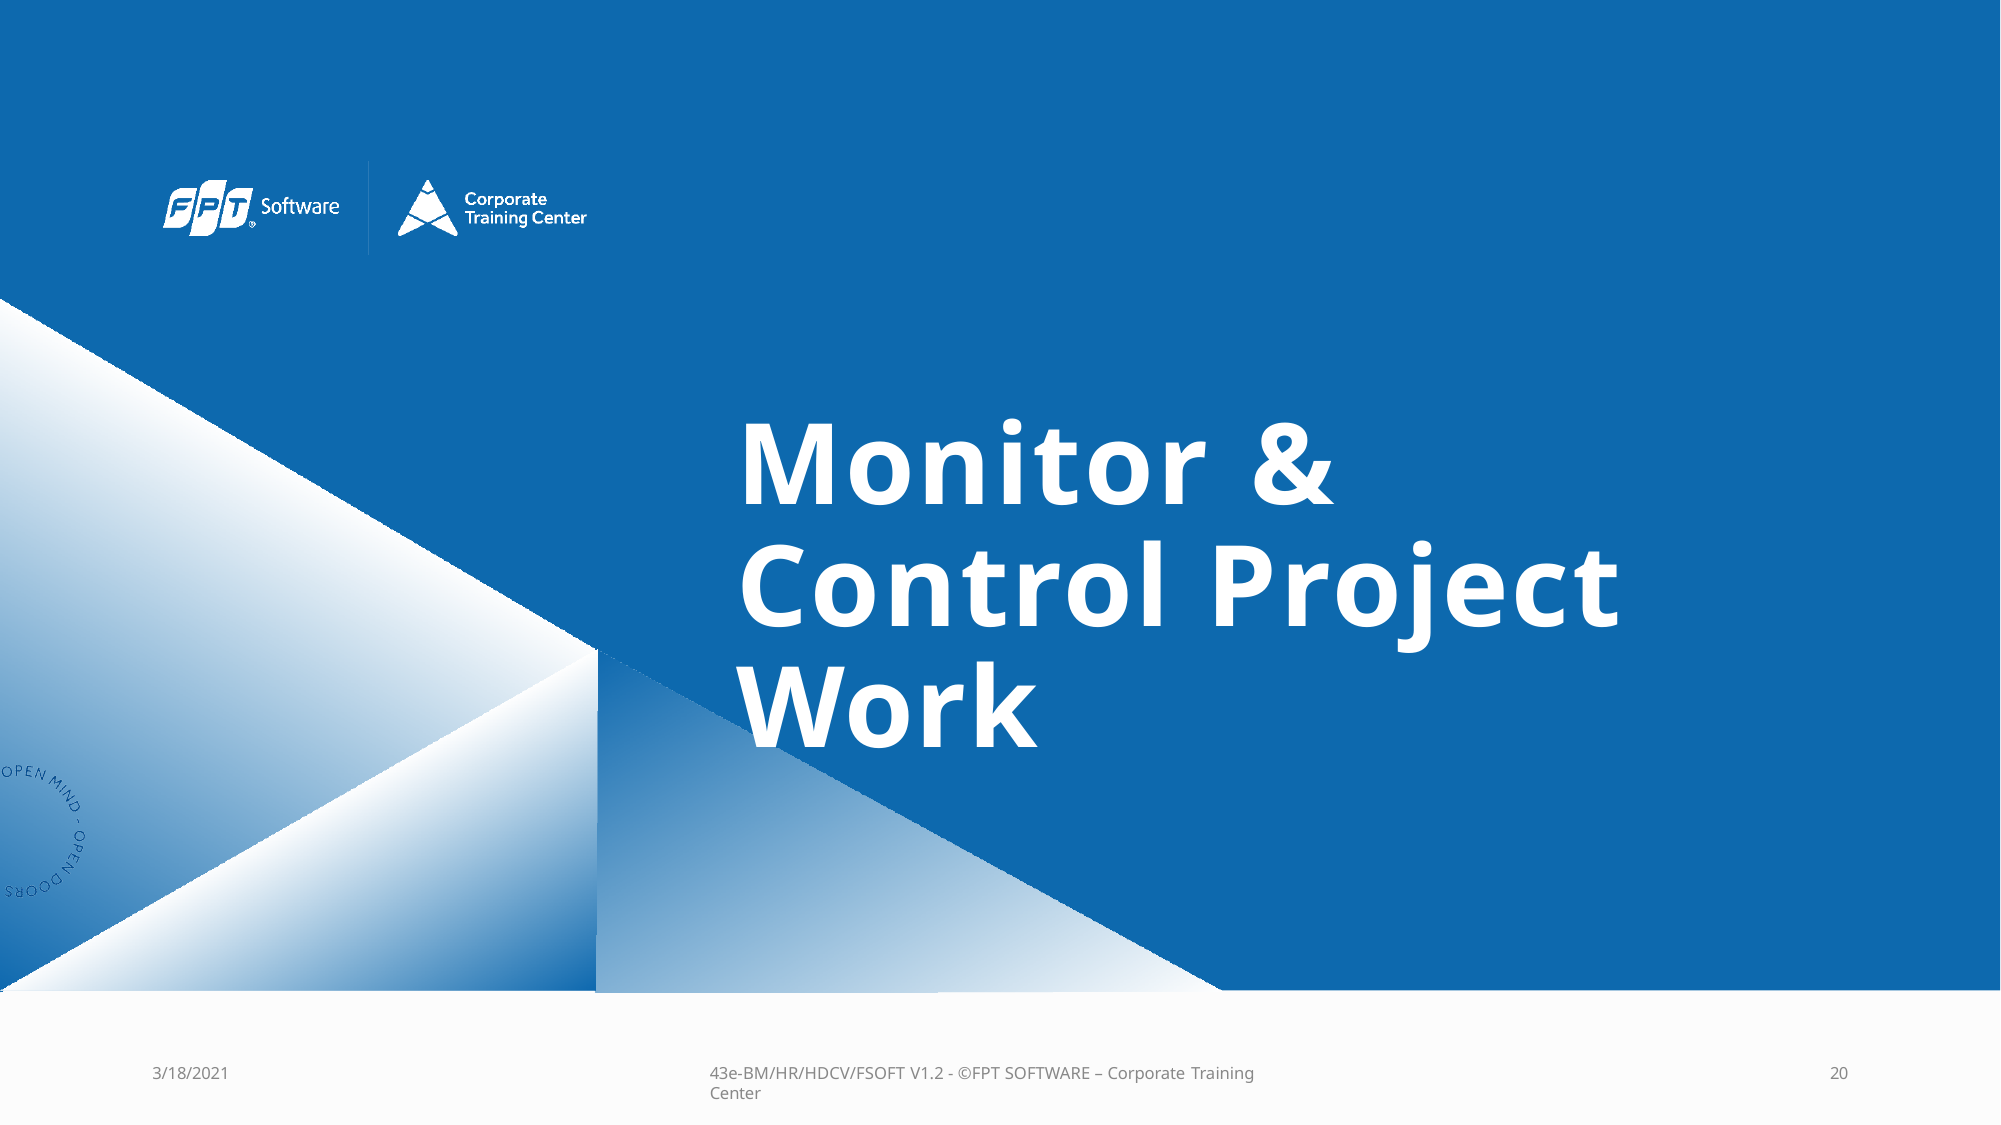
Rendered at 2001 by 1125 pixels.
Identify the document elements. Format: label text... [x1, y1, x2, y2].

footer 43e-BM/HR/HDCV/FSOFT V1.2 - ©FPT SOFTWARE – Corporate Training Center [707, 1059, 1294, 1125]
title Monitor & Control Project Work [733, 388, 1790, 771]
picture [163, 161, 587, 255]
slide_number 20 [1823, 1059, 1857, 1125]
picture [0, 299, 1223, 993]
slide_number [150, 1059, 231, 1125]
